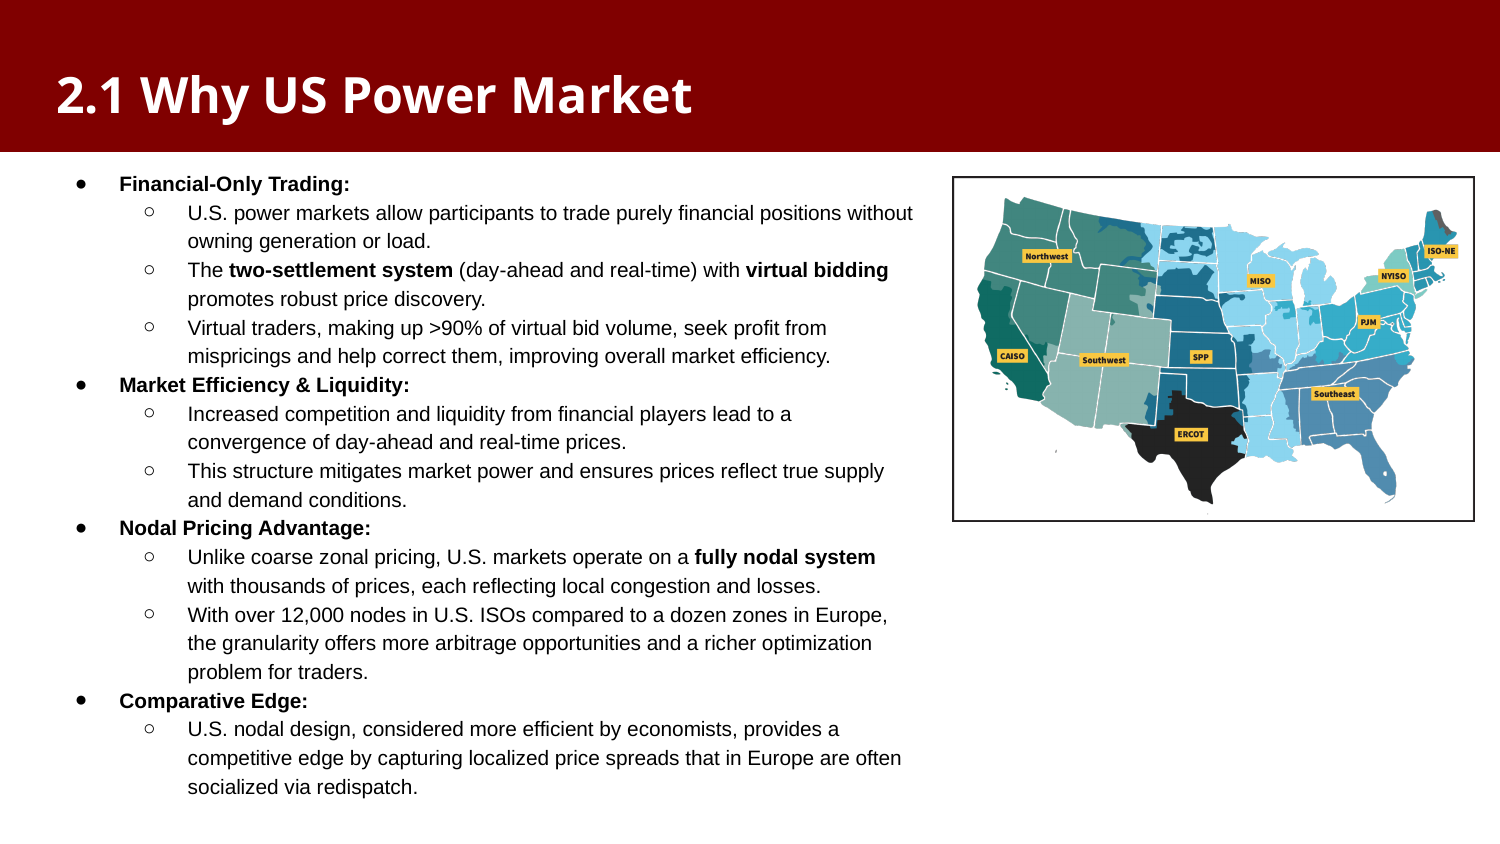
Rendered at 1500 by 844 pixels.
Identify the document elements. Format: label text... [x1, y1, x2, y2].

list Financial-Only Trading: U.S. power markets allow participants to trade purely financial positions without owning generation or load. The two-settlement system (day-ahead and real-time) with virtual bidding promotes robust price discovery. Virtual traders, making up >90% of virtual bid volume, seek profit from mispricings and help correct them, improving overall market efficiency. Market Efficiency & Liquidity: Increased competition and liquidity from financial players lead to a convergence of day-ahead and real-time prices. This structure mitigates market power and ensures prices reflect true supply and demand conditions. Nodal Pricing Advantage: Unlike coarse zonal pricing, U.S. markets operate on a fully nodal system with thousands of prices, each reflecting local congestion and losses. With over 12,000 nodes in U.S. ISOs compared to a dozen zones in Europe, the granularity offers more arbitrage opportunities and a richer optimization problem for traders. Comparative Edge: U.S. nodal design, considered more efficient by economists, provides a competitive edge by capturing localized price spreads that in Europe are often socialized via redispatch. [51, 166, 928, 803]
title 2.1 Why US Power Market [0, 0, 1500, 152]
picture [952, 176, 1476, 523]
